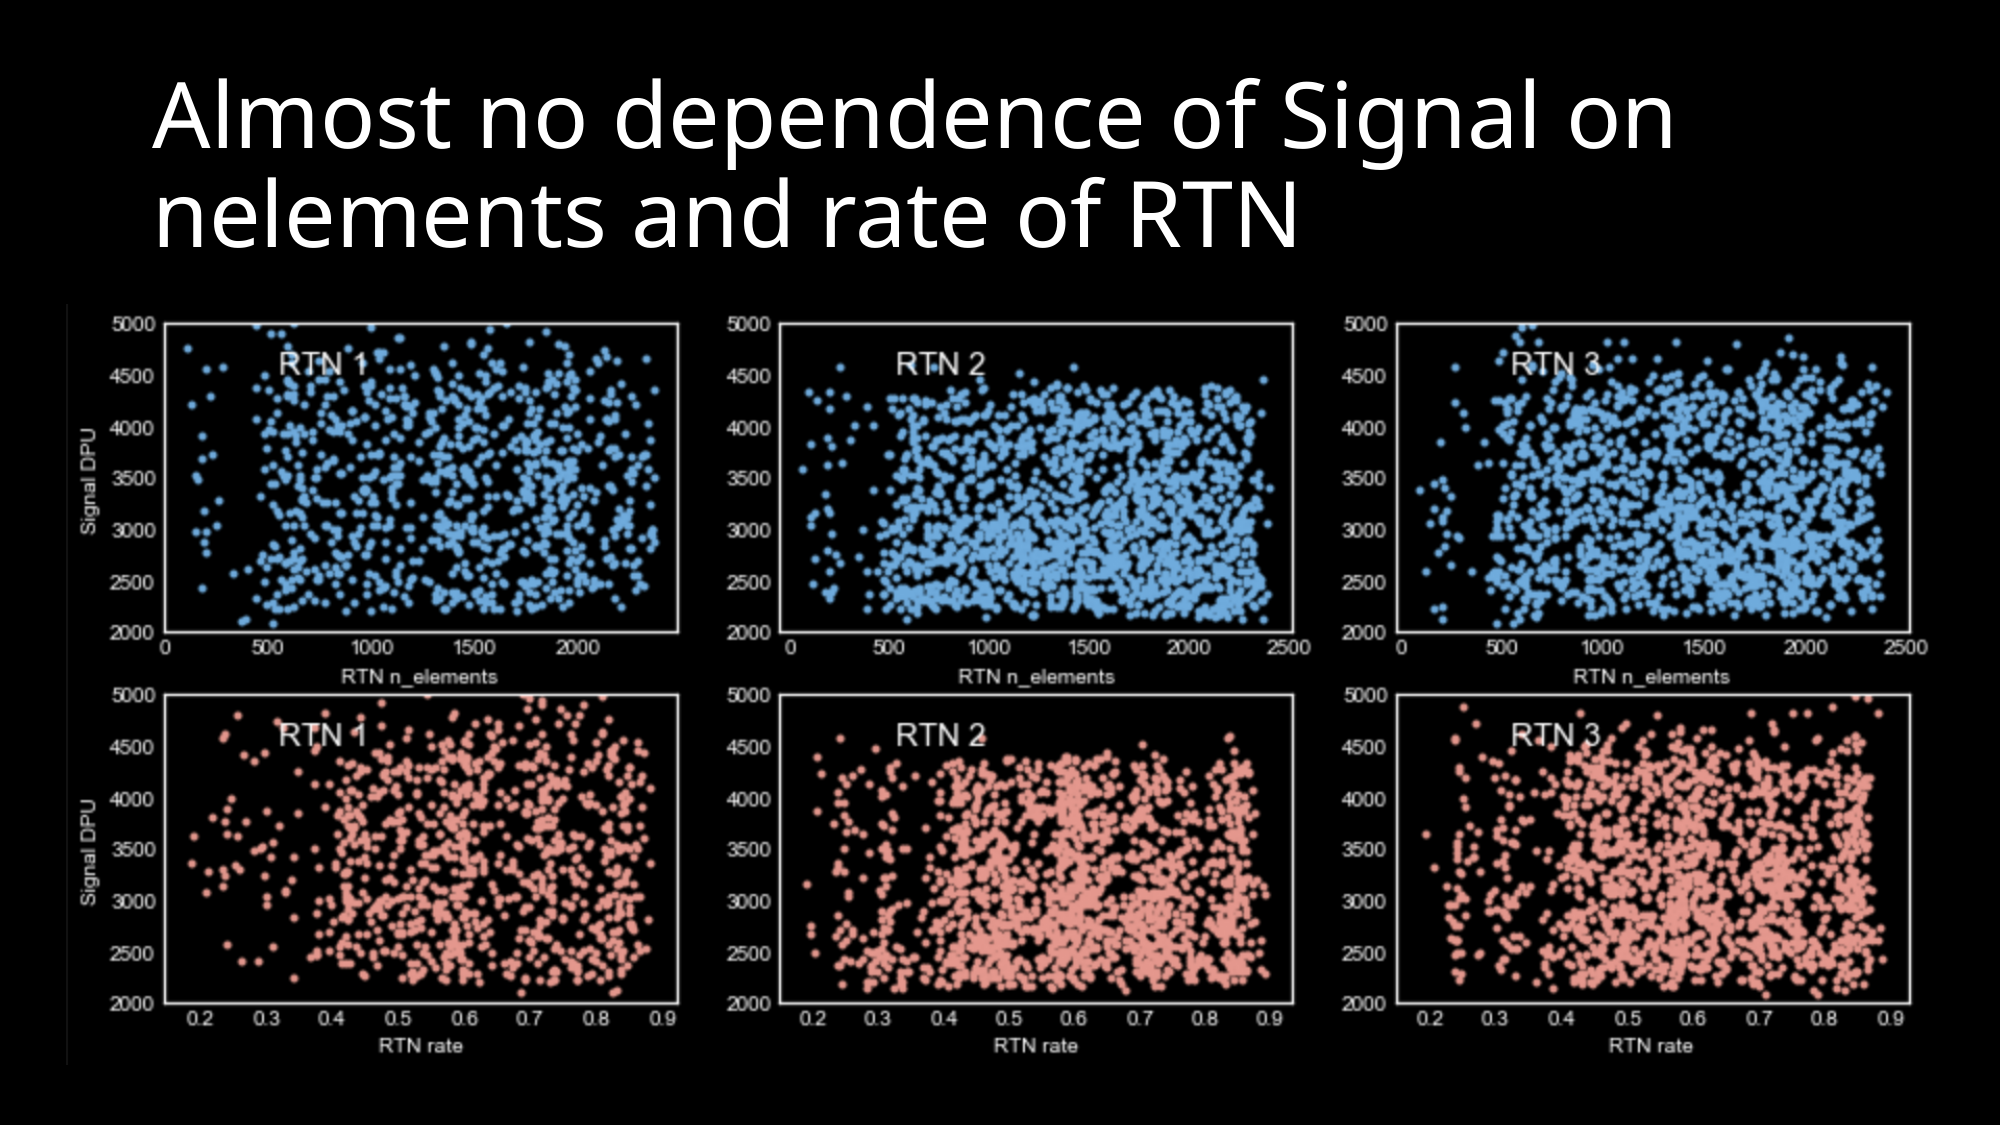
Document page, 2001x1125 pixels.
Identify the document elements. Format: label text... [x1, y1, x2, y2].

picture [66, 304, 1934, 1065]
title Almost no dependence of Signal on nelements and rate of RTN [137, 59, 1863, 278]
